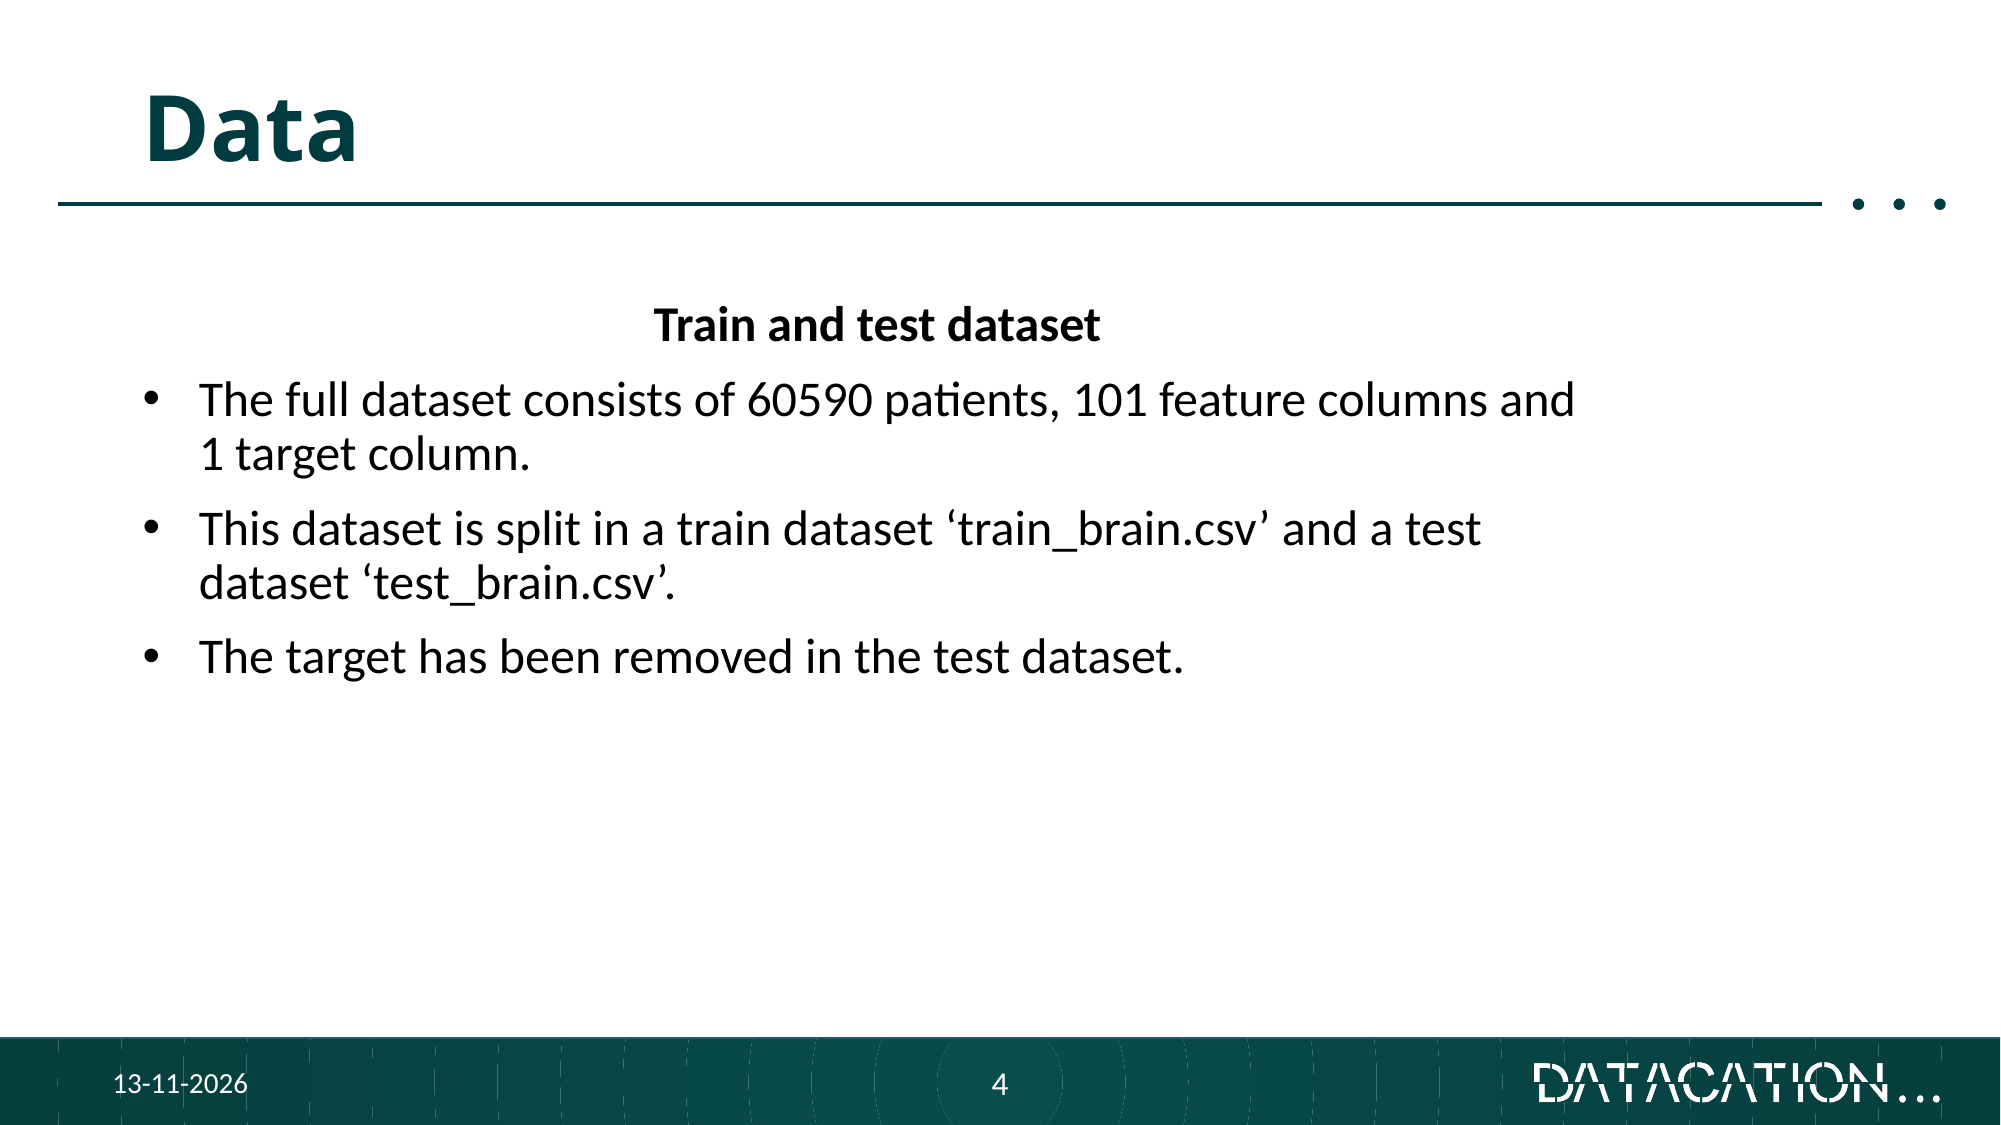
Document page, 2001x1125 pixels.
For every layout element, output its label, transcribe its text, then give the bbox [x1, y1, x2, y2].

picture [1534, 1062, 1940, 1103]
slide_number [97, 1059, 557, 1105]
slide_number 4 [774, 1062, 1225, 1102]
subtitle Train and test dataset The full dataset consists of 60590 patients, 101 feature columns and 1 target column. This dataset is split in a train dataset ‘train_brain.csv’ and a test dataset ‘test_brain.csv’. The target has been removed in the test dataset. [127, 290, 1628, 1008]
title Data [127, 23, 1687, 189]
